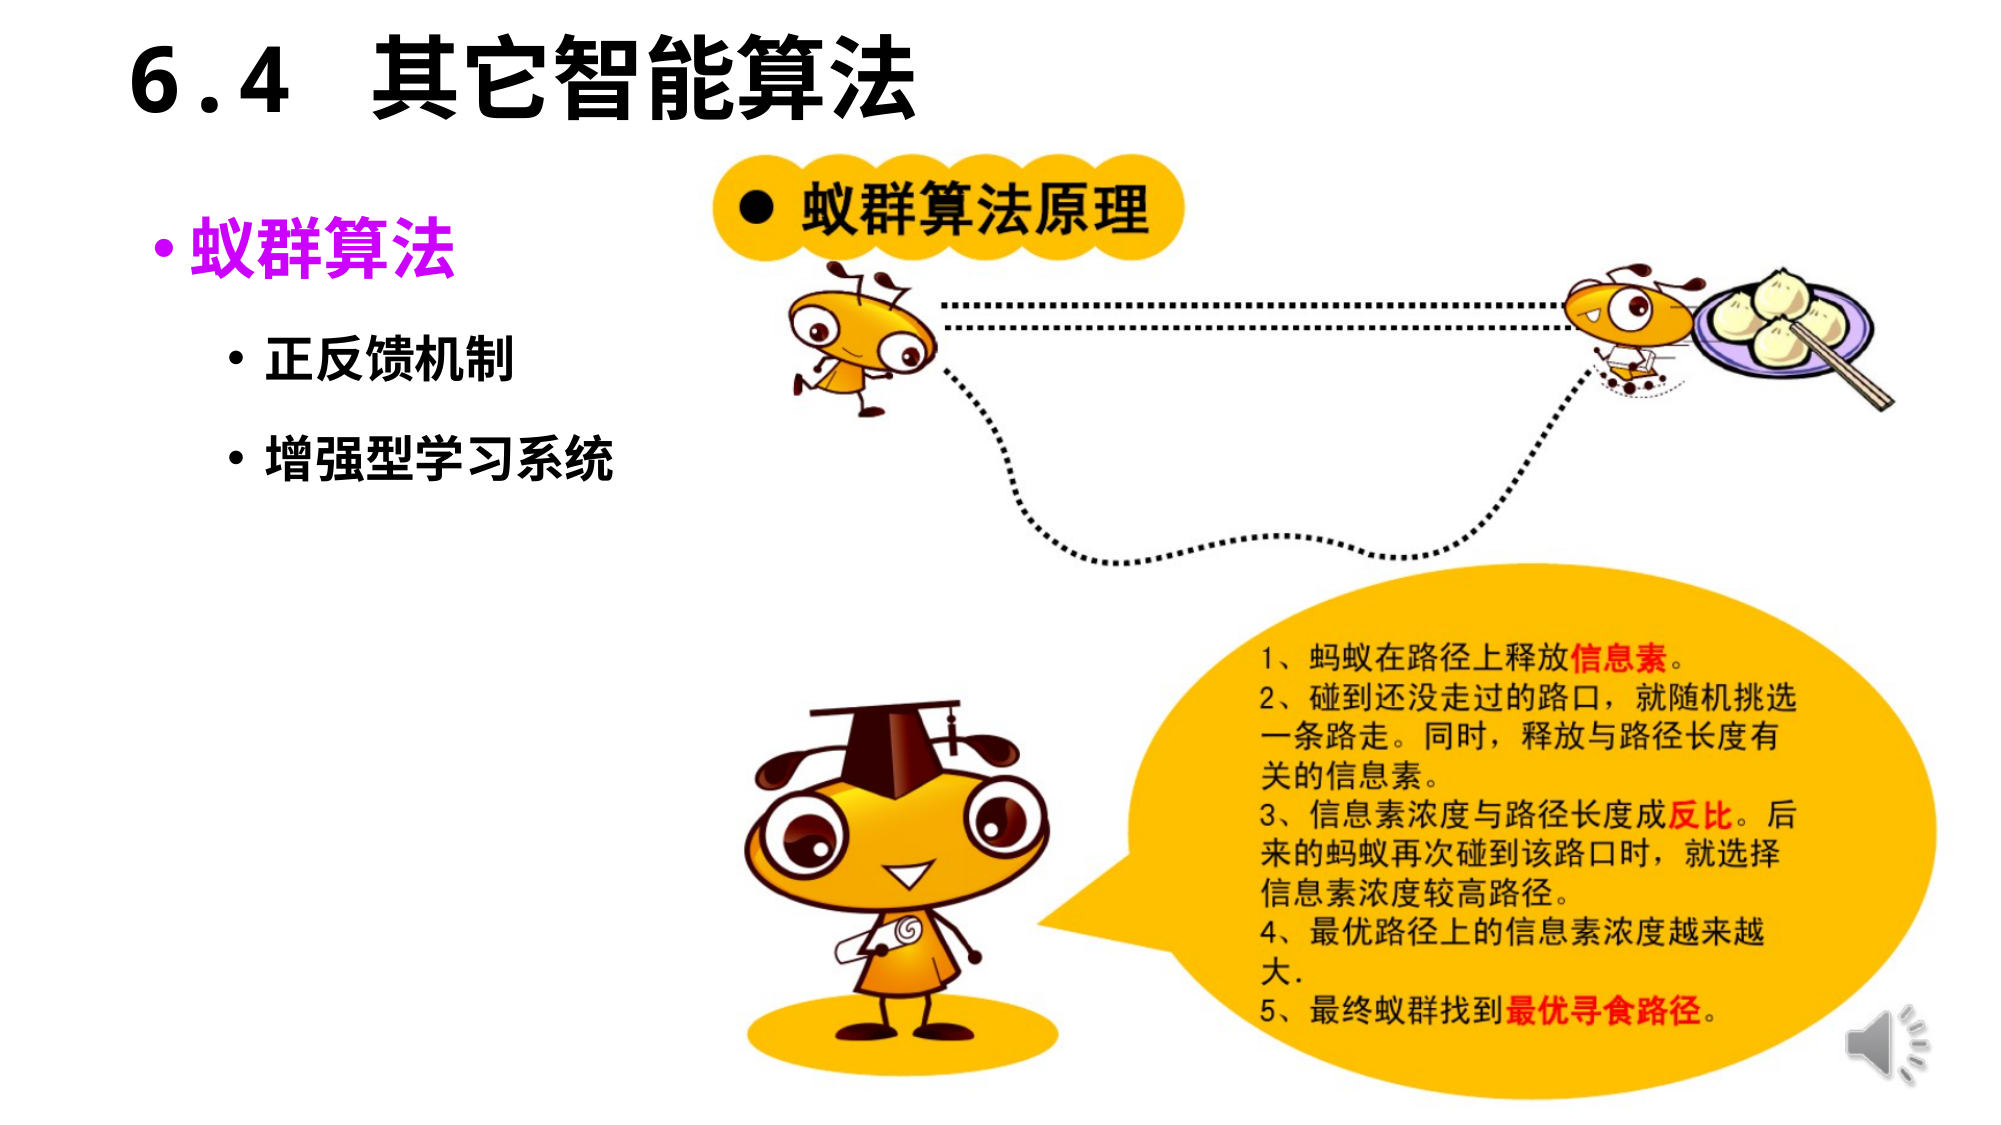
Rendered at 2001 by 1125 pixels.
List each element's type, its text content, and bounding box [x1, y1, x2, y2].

picture [669, 149, 1968, 1109]
list 蚁群算法 正反馈机制 增强型学习系统 [137, 159, 638, 1042]
text_box 6.4 其它智能算法 [112, 26, 1388, 189]
